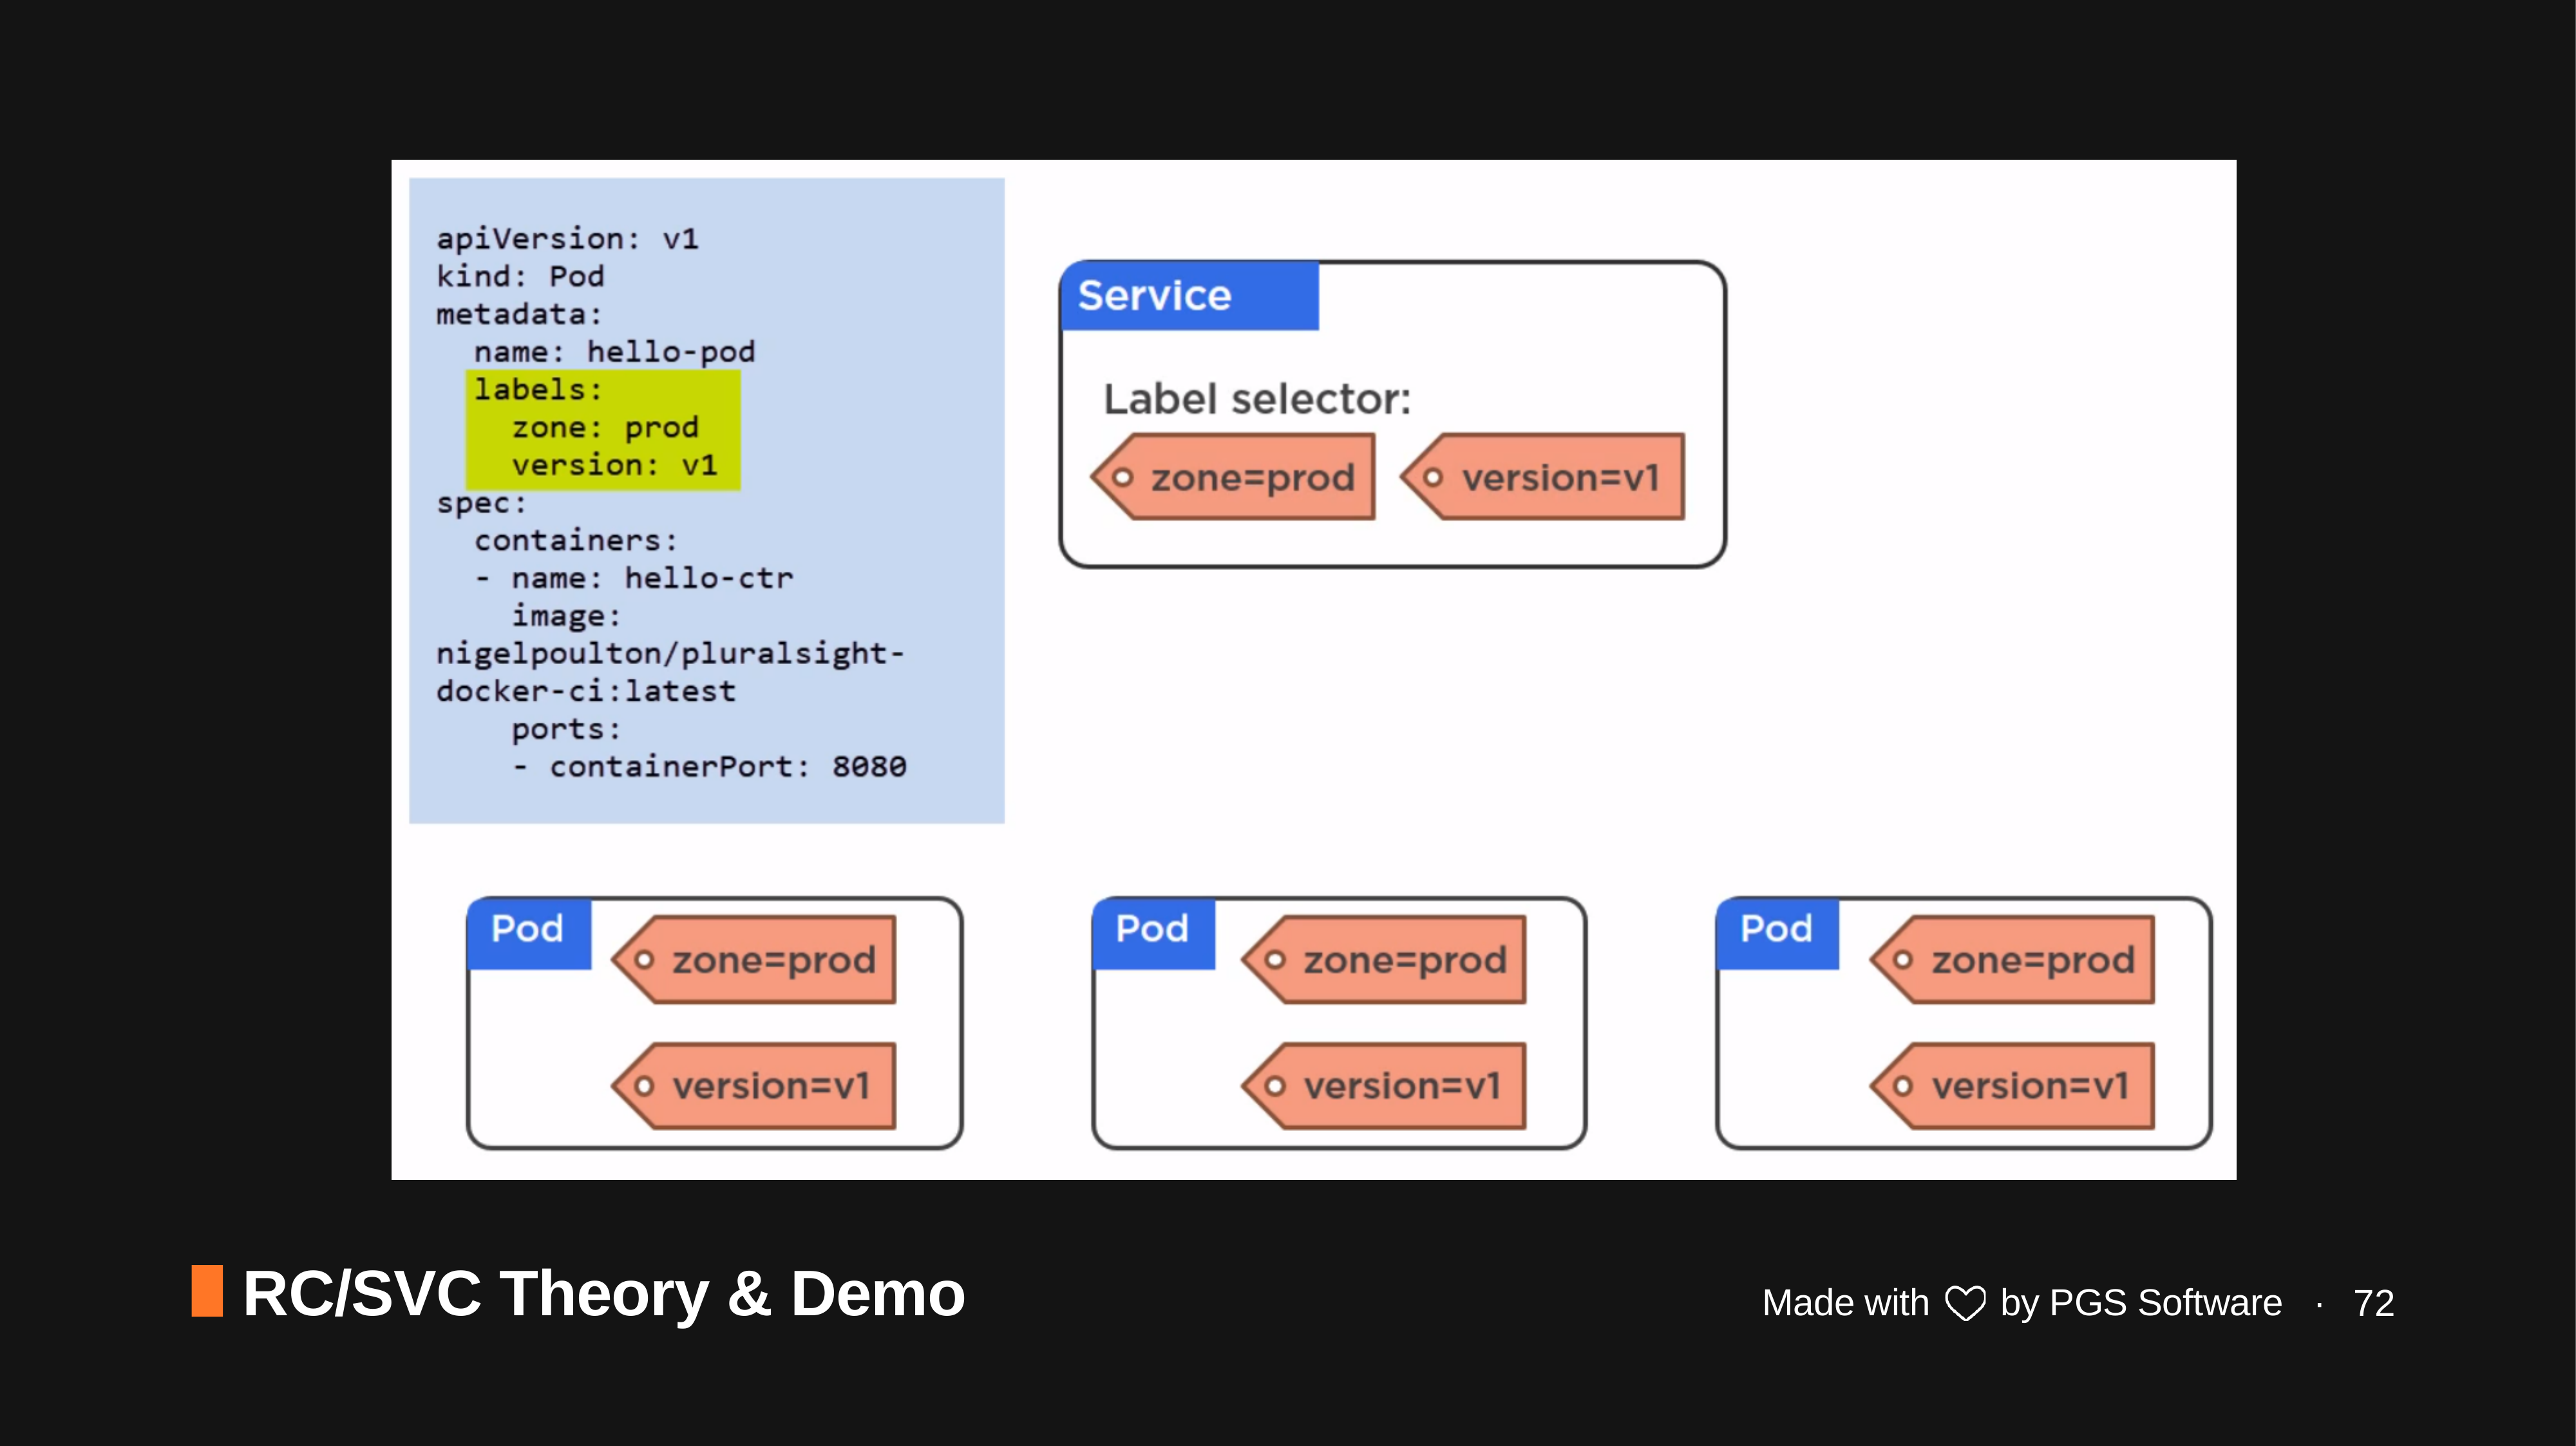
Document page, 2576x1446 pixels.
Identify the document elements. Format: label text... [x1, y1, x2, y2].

slide_number 72 [2344, 1274, 2427, 1329]
list RC/SVC Theory & Demo [233, 1246, 1494, 1334]
picture [392, 160, 2237, 1180]
